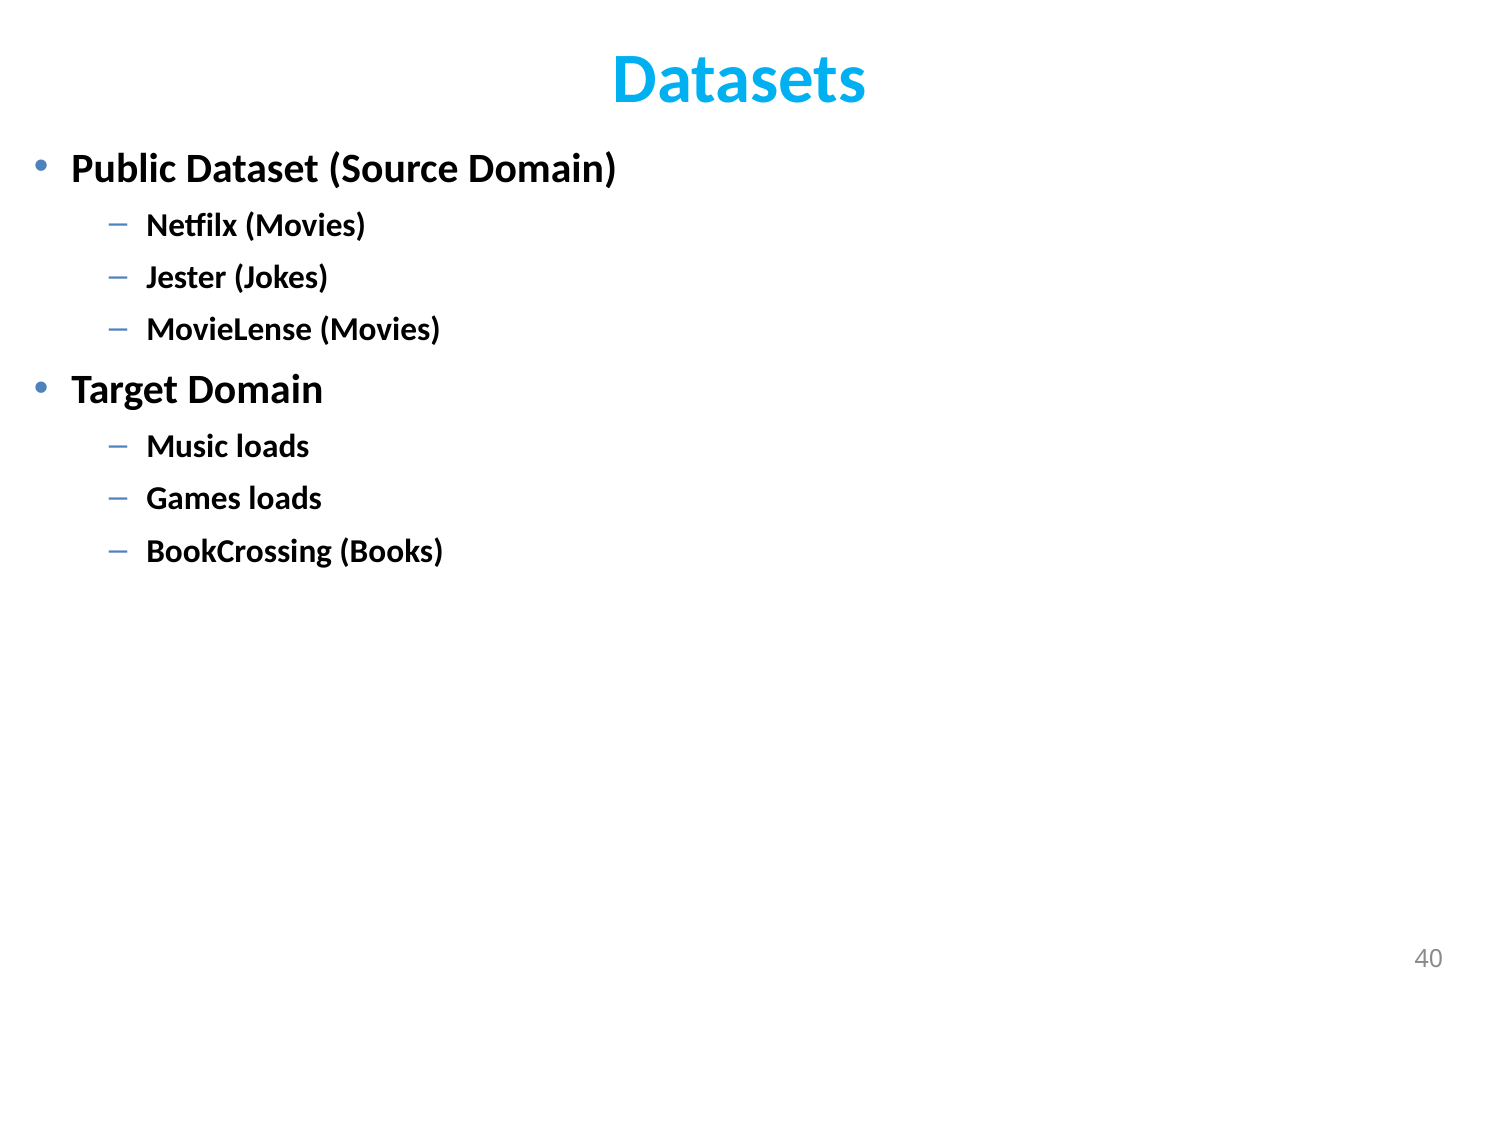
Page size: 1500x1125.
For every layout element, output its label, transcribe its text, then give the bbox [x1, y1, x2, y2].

list Public Dataset (Source Domain) Netfilx (Movies) Jester (Jokes) MovieLense (Movies) Target Domain Music loads Games loads BookCrossing (Books) [0, 125, 1376, 1106]
text_box Datasets [64, 0, 1415, 149]
text_box [75, 125, 1376, 1055]
slide_number 40 [1399, 926, 1490, 992]
